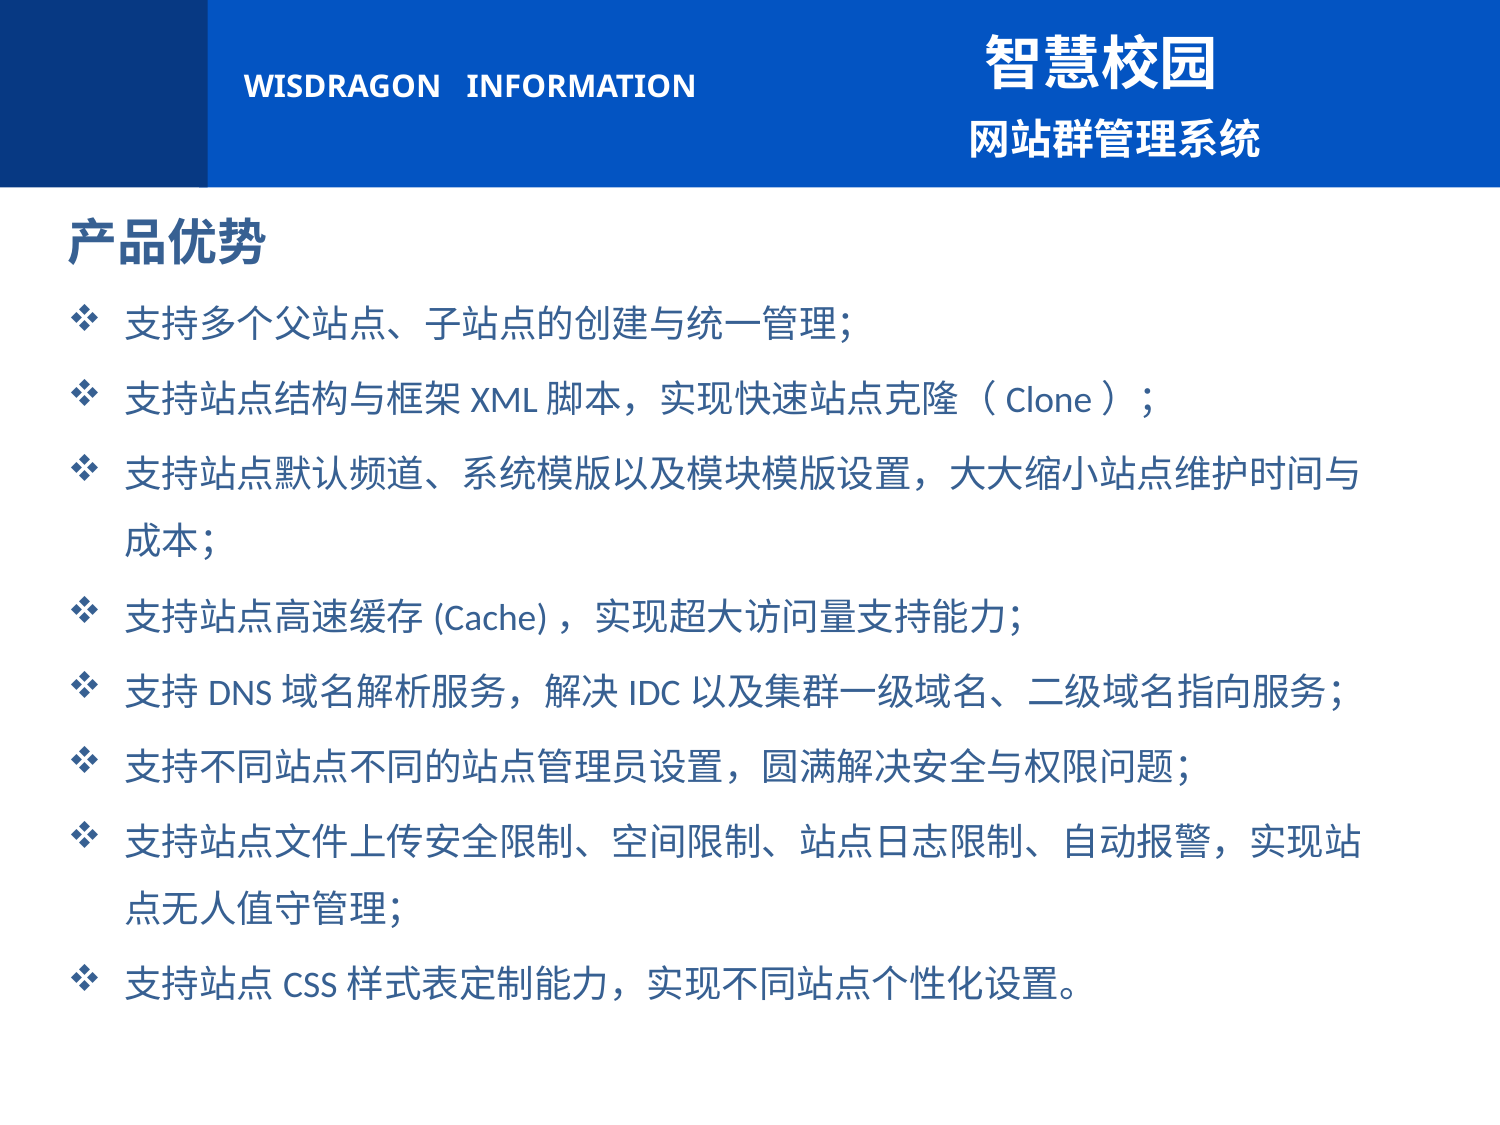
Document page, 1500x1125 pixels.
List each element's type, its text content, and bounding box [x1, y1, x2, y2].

list 产品优势 支持多个父站点、子站点的创建与统一管理； 支持站点结构与框架XML脚本，实现快速站点克隆（Clone）； 支持站点默认频道、系统模版以及模块模版设置，大大缩小站点维护时间与成本； 支持站点高速缓存(Cache)，实现超大访问量支持能力； 支持DNS域名解析服务，解决IDC以及集群一级域名、二级域名指向服务； 支持不同站点不同的站点管理员设置，圆满解决安全与权限问题； 支持站点文件上传安全限制、空间限制、站点日志限制、自动报警，实现站点无人值守管理； 支持站点CSS样式表定制能力，实现不同站点个性化设置。 [53, 172, 1404, 916]
text_box 智慧校园 网站群管理系统 [702, 19, 1500, 174]
